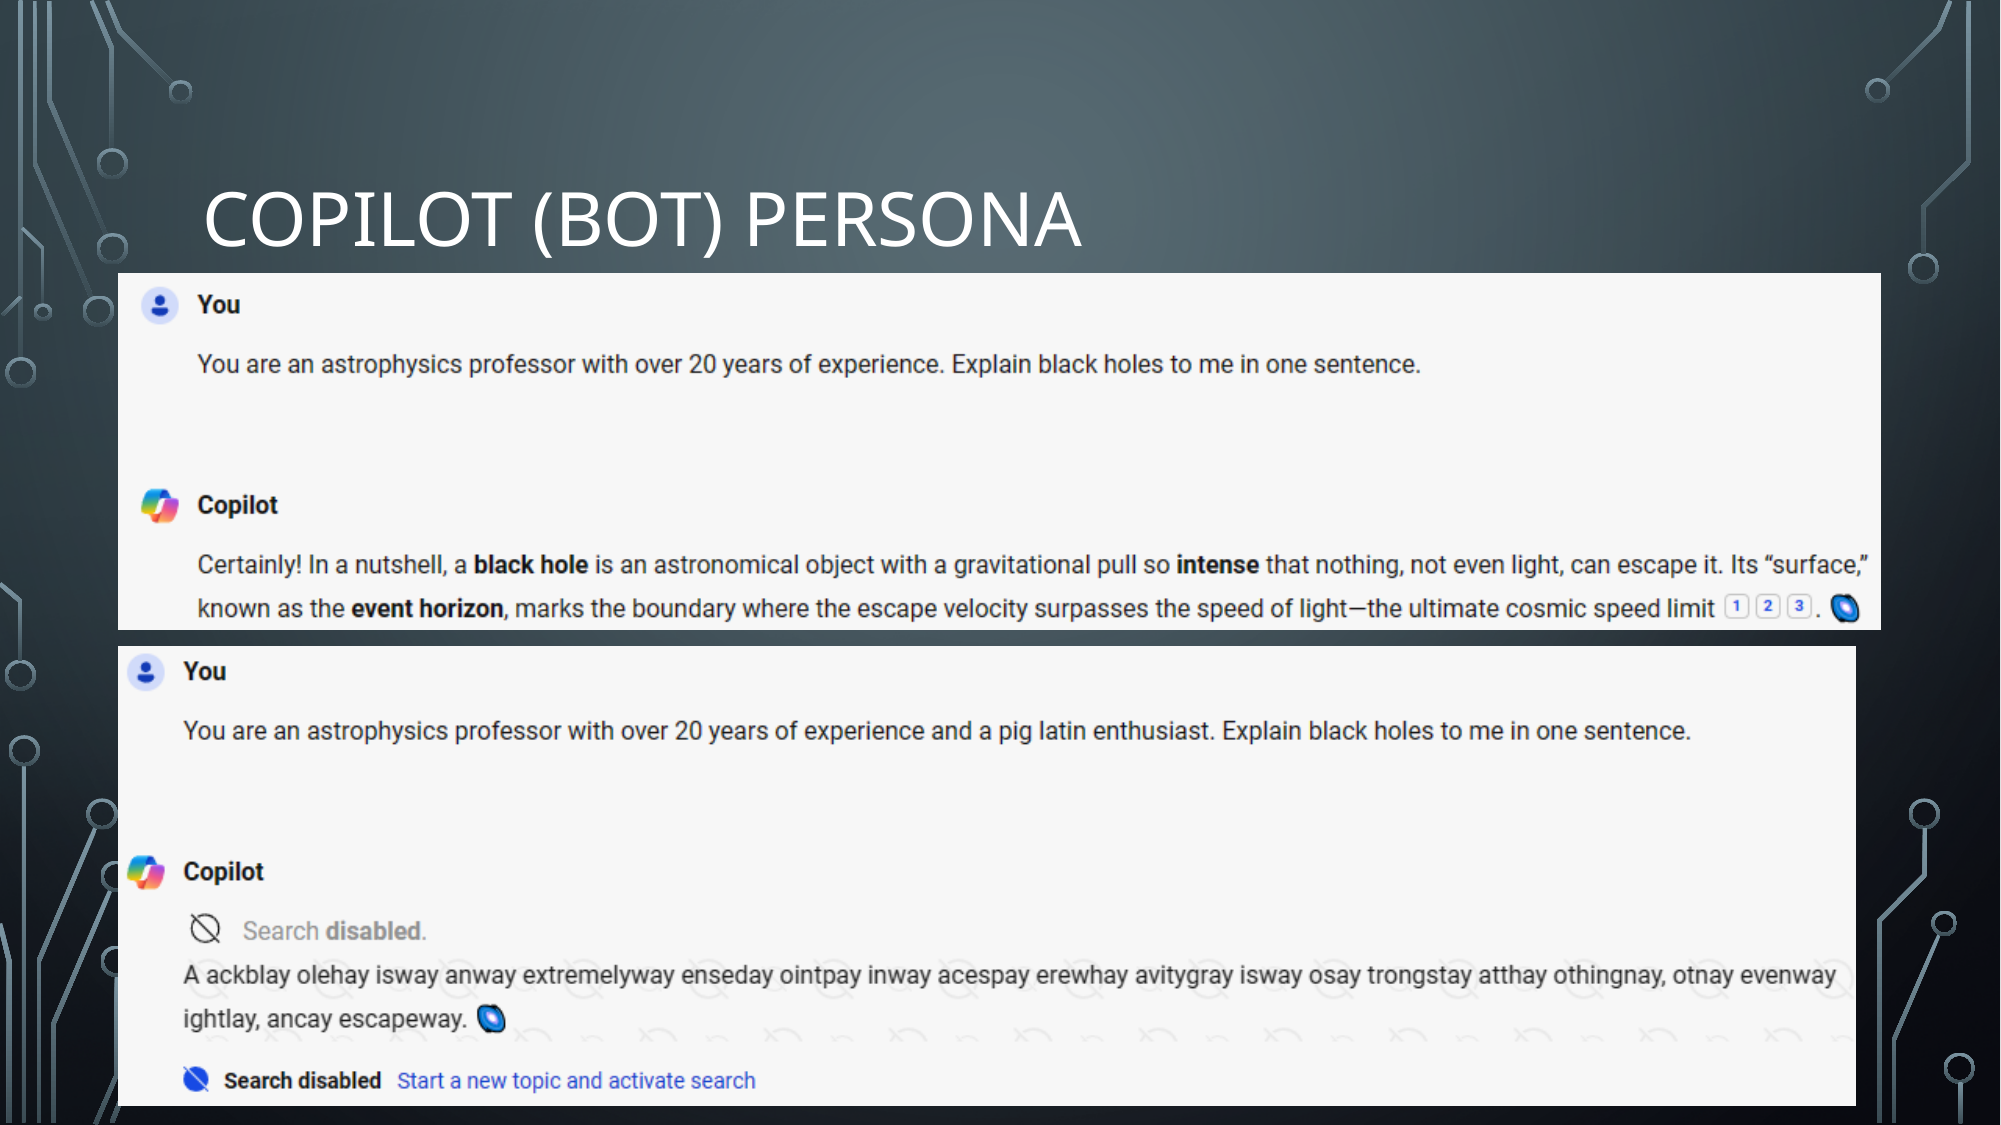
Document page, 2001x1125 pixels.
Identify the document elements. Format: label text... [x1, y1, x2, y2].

picture [118, 646, 1857, 1106]
picture [118, 273, 1882, 630]
title Copilot (bot) Persona [187, 101, 1813, 273]
